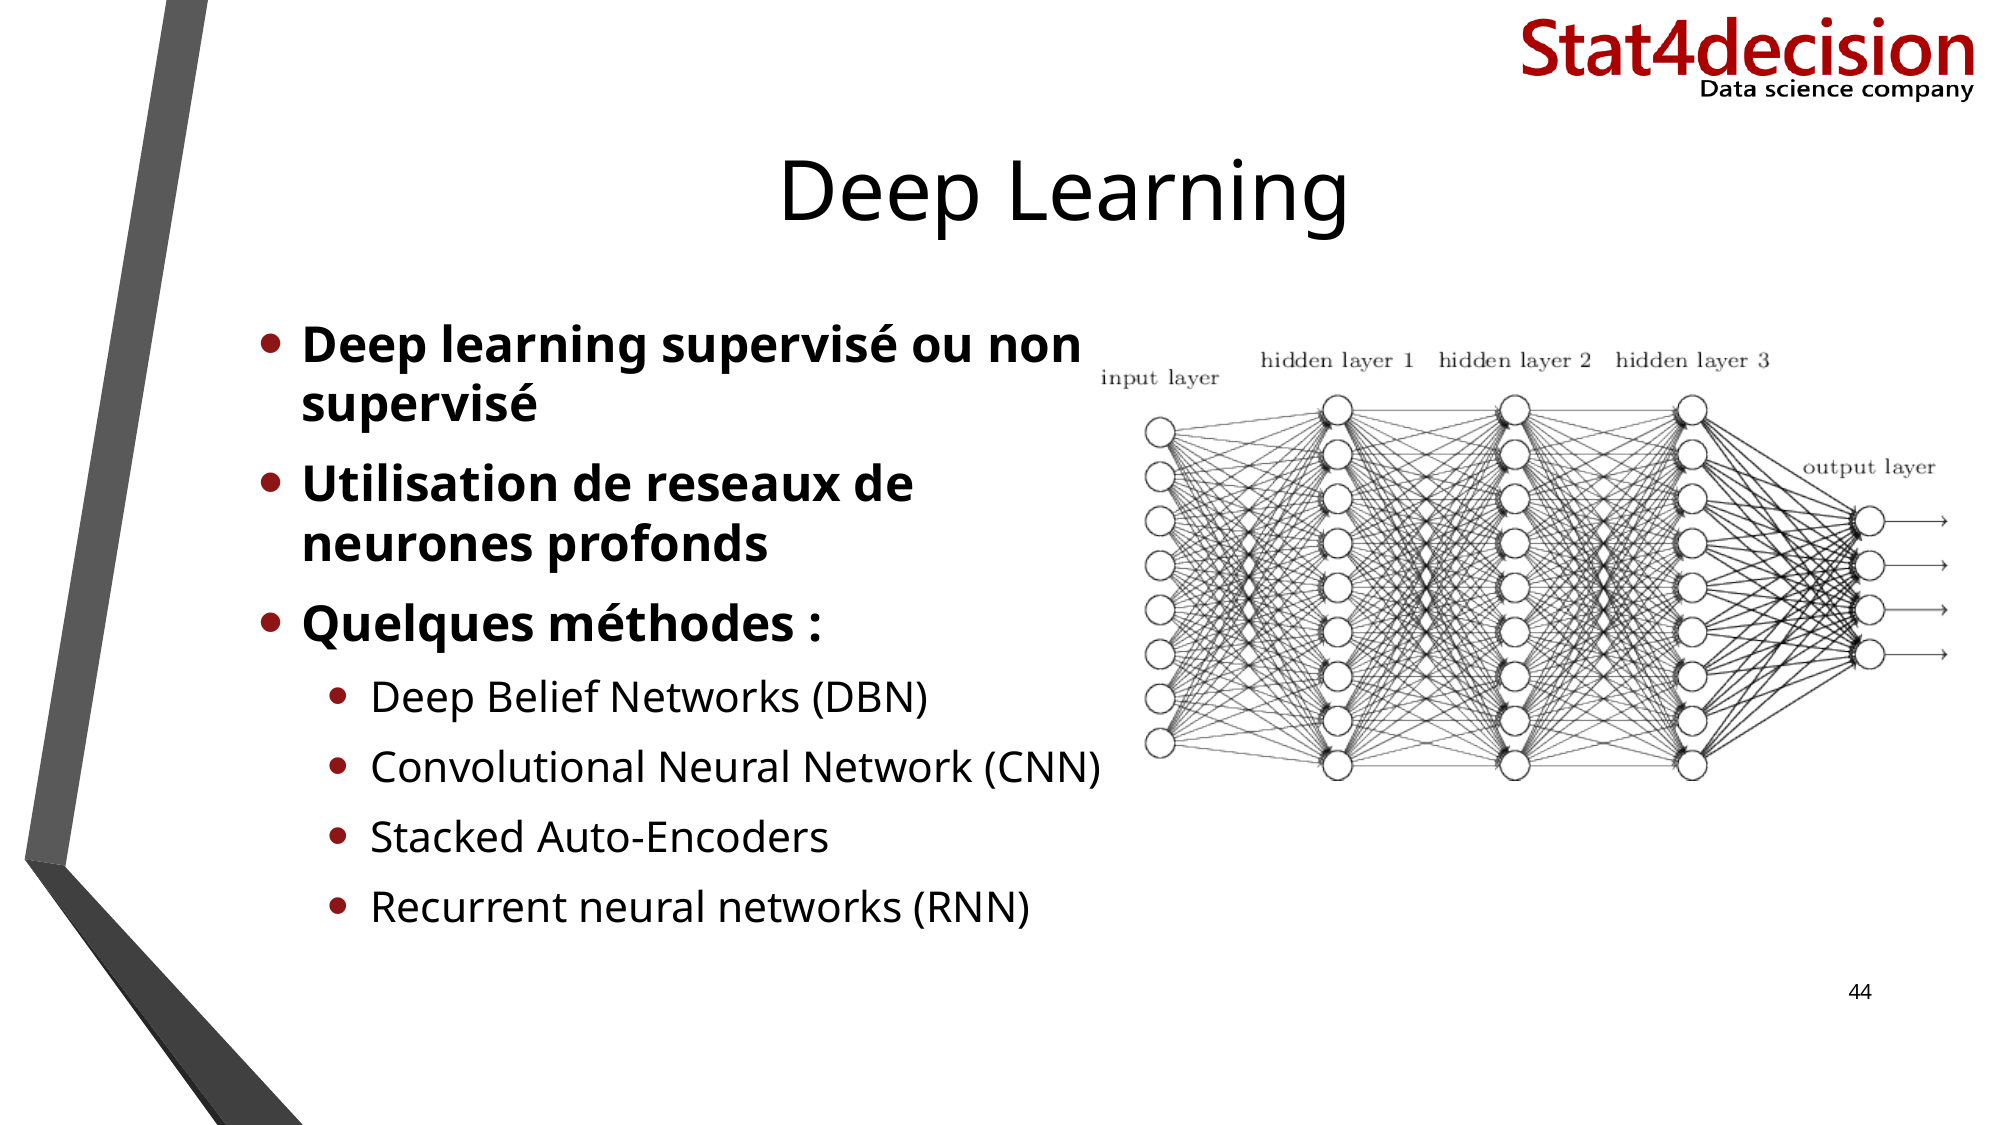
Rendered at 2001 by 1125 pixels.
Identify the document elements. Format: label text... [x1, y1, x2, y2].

list Deep learning supervisé ou non supervisé Utilisation de reseaux de neurones profonds Quelques méthodes : Deep Belief Networks (DBN) Convolutional Neural Network (CNN) Stacked Auto-Encoders Recurrent neural networks (RNN) [243, 293, 1119, 950]
picture [1093, 344, 1969, 781]
picture [1520, 14, 1976, 104]
slide_number 44 [1796, 962, 1887, 1023]
title Deep Learning [243, 112, 1887, 263]
